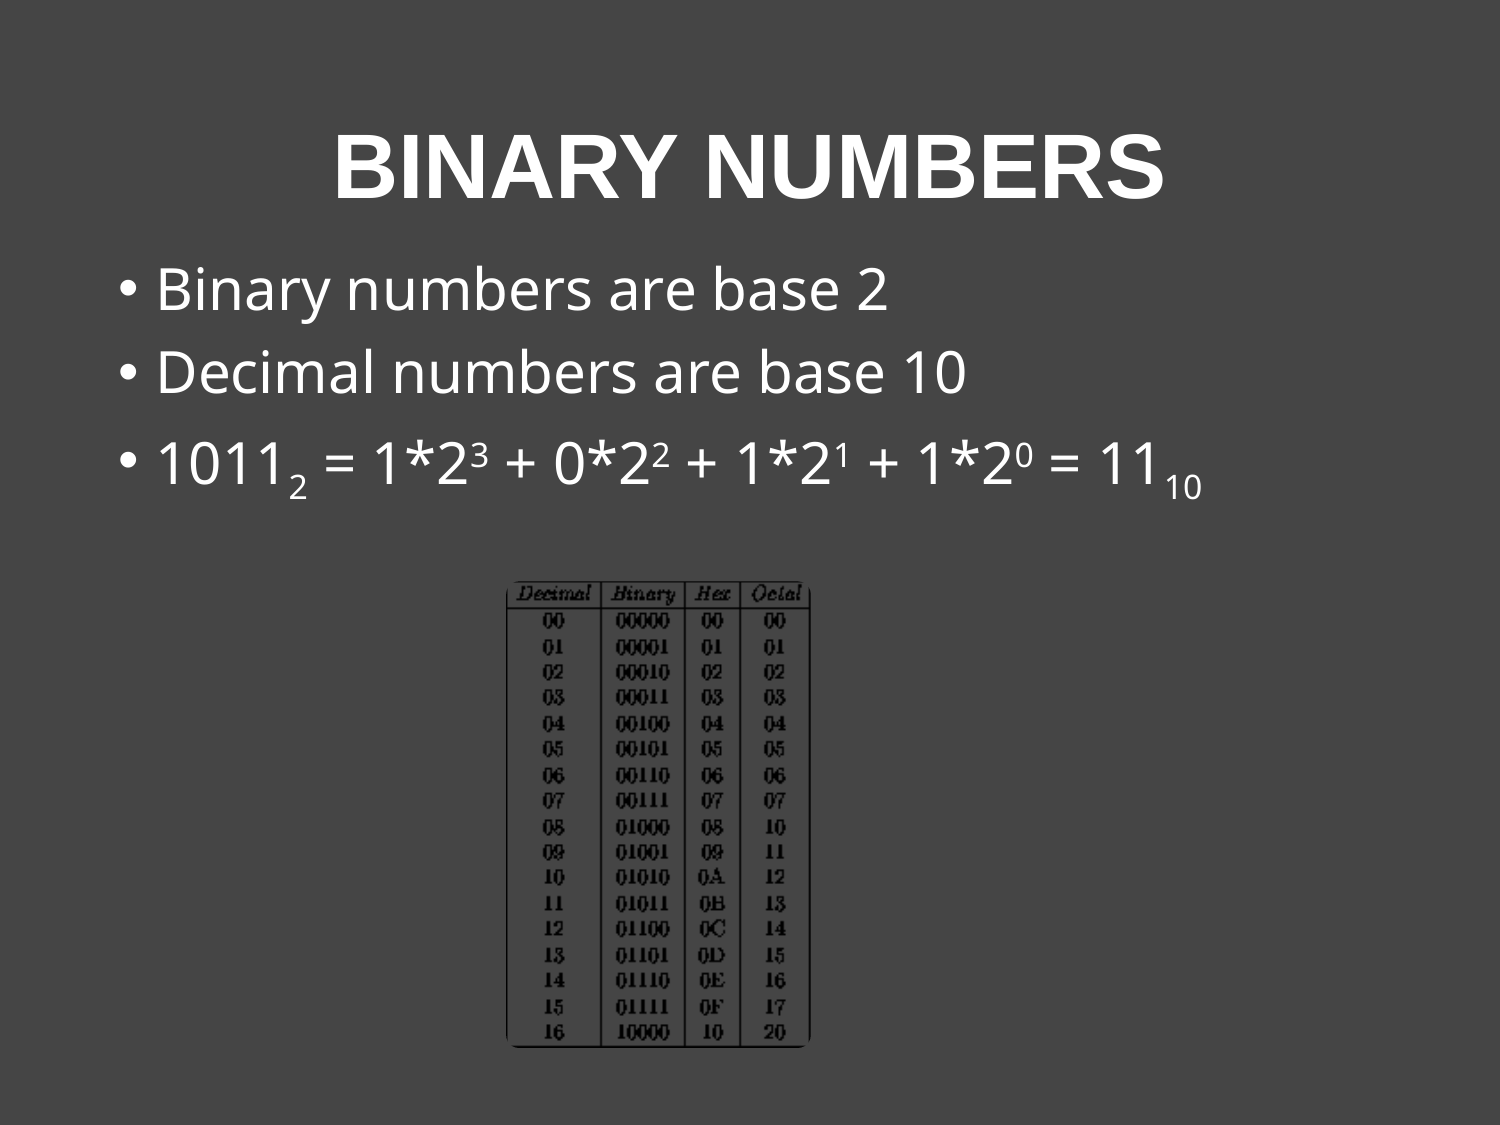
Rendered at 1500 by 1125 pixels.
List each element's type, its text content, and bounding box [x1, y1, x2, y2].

picture [506, 581, 811, 1048]
list Binary numbers are base 2 Decimal numbers are base 10 10112 = 1*23 + 0*22 + 1*21 + 1*20 = 1110 [103, 252, 1397, 967]
title Binary Numbers [103, 59, 1397, 252]
